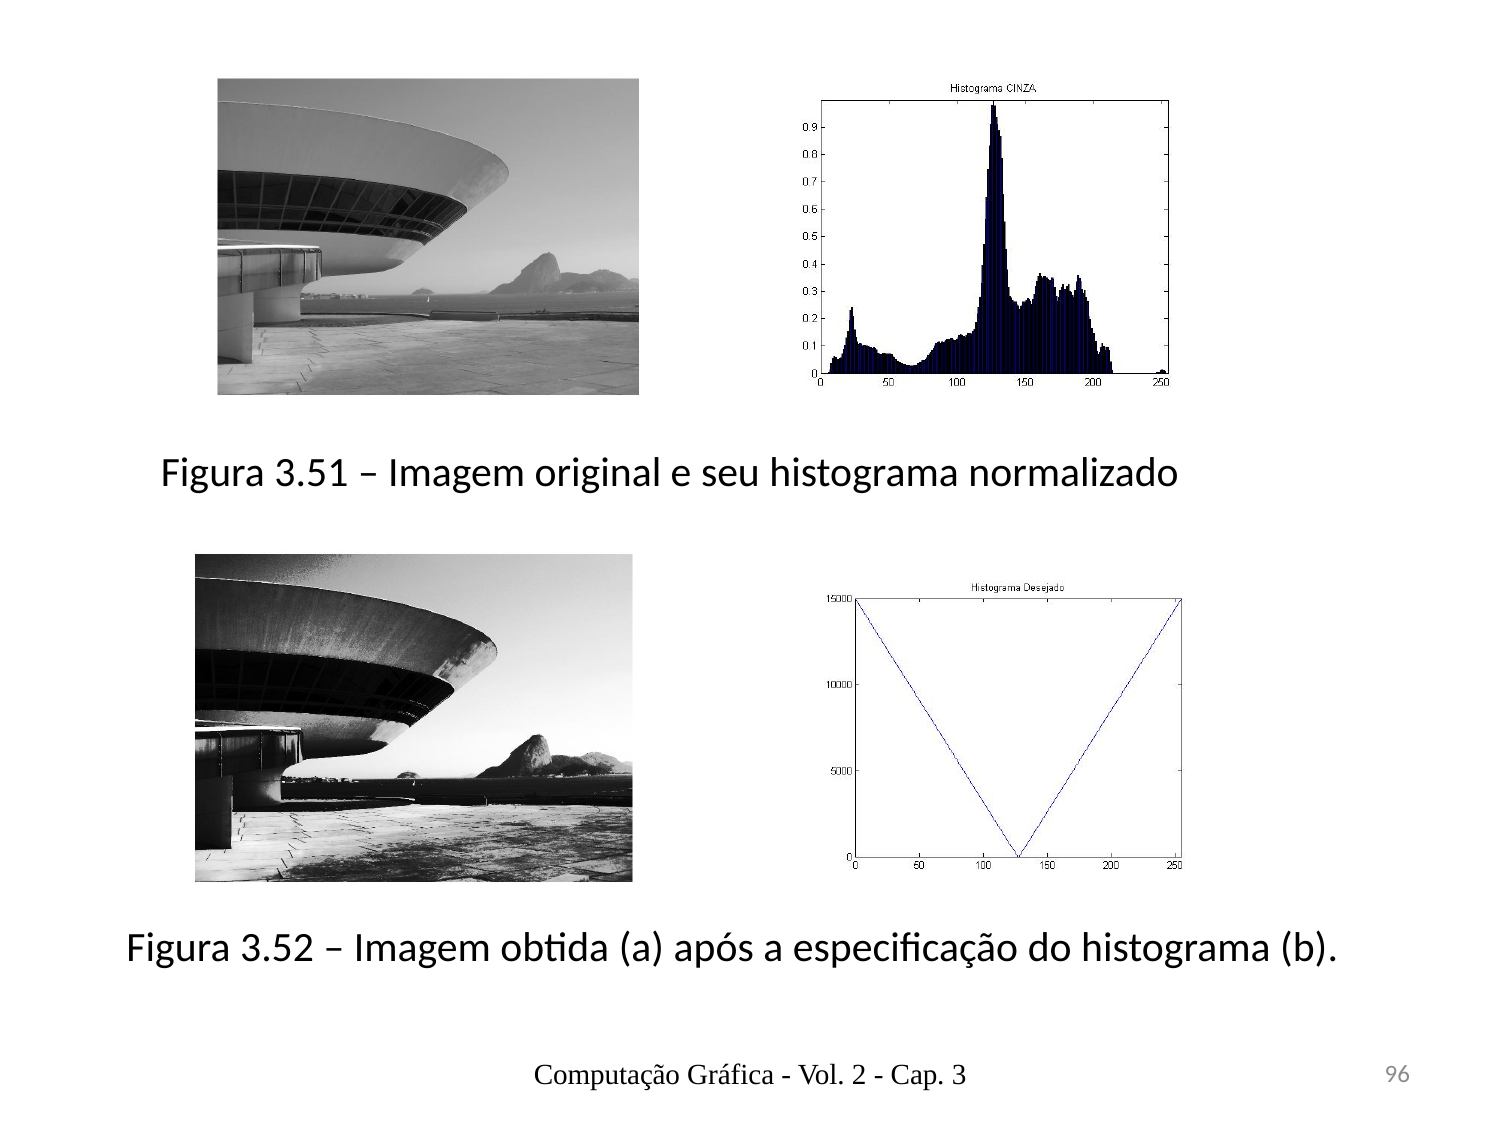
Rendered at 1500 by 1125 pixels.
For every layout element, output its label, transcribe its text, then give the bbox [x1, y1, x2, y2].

picture [149, 537, 677, 913]
text_box Figura 3.52 – Imagem obtida (a) após a especificação do histograma (b). [87, 912, 1388, 978]
slide_number 96 [1074, 1042, 1425, 1103]
picture [799, 574, 1221, 891]
picture [762, 74, 1210, 410]
picture [174, 62, 682, 426]
text_box Figura 3.51 – Imagem original e seu histograma normalizado [137, 437, 1213, 503]
footer Computação Gráfica - Vol. 2 - Cap. 3 [512, 1042, 988, 1103]
